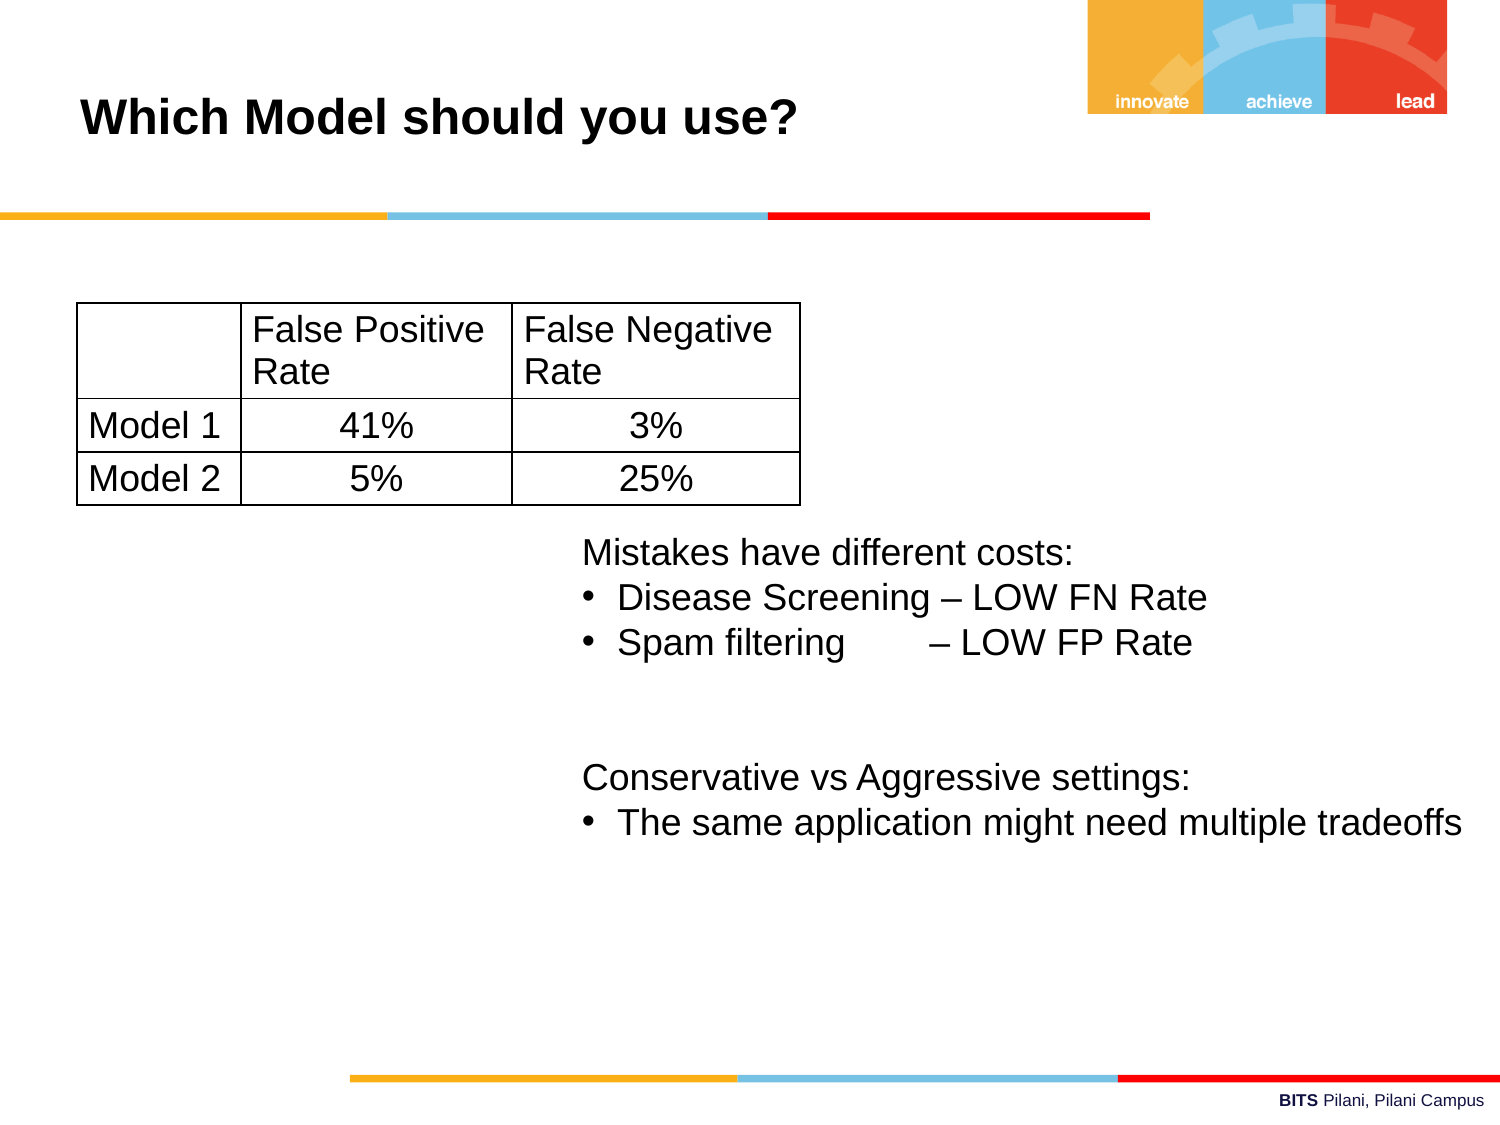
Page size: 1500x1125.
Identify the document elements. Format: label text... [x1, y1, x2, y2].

table_cell Model 2 [78, 453, 240, 504]
text_box Mistakes have different costs: Disease Screening – LOW FN Rate Spam filtering – LOW FP Rate Conservative vs Aggressive settings: The same application might need multiple tradeoffs [566, 520, 1489, 896]
table_cell 3% [513, 399, 799, 451]
table_cell 25% [513, 453, 799, 504]
table_header False Negative Rate [513, 304, 799, 398]
table_cell 5% [242, 453, 511, 504]
table_header [78, 304, 240, 398]
table_header False Positive Rate [242, 304, 511, 398]
table_cell 41% [242, 399, 511, 451]
title Which Model should you use? [64, 45, 1069, 185]
picture [1087, 0, 1448, 114]
table_cell Model 1 [78, 399, 240, 451]
